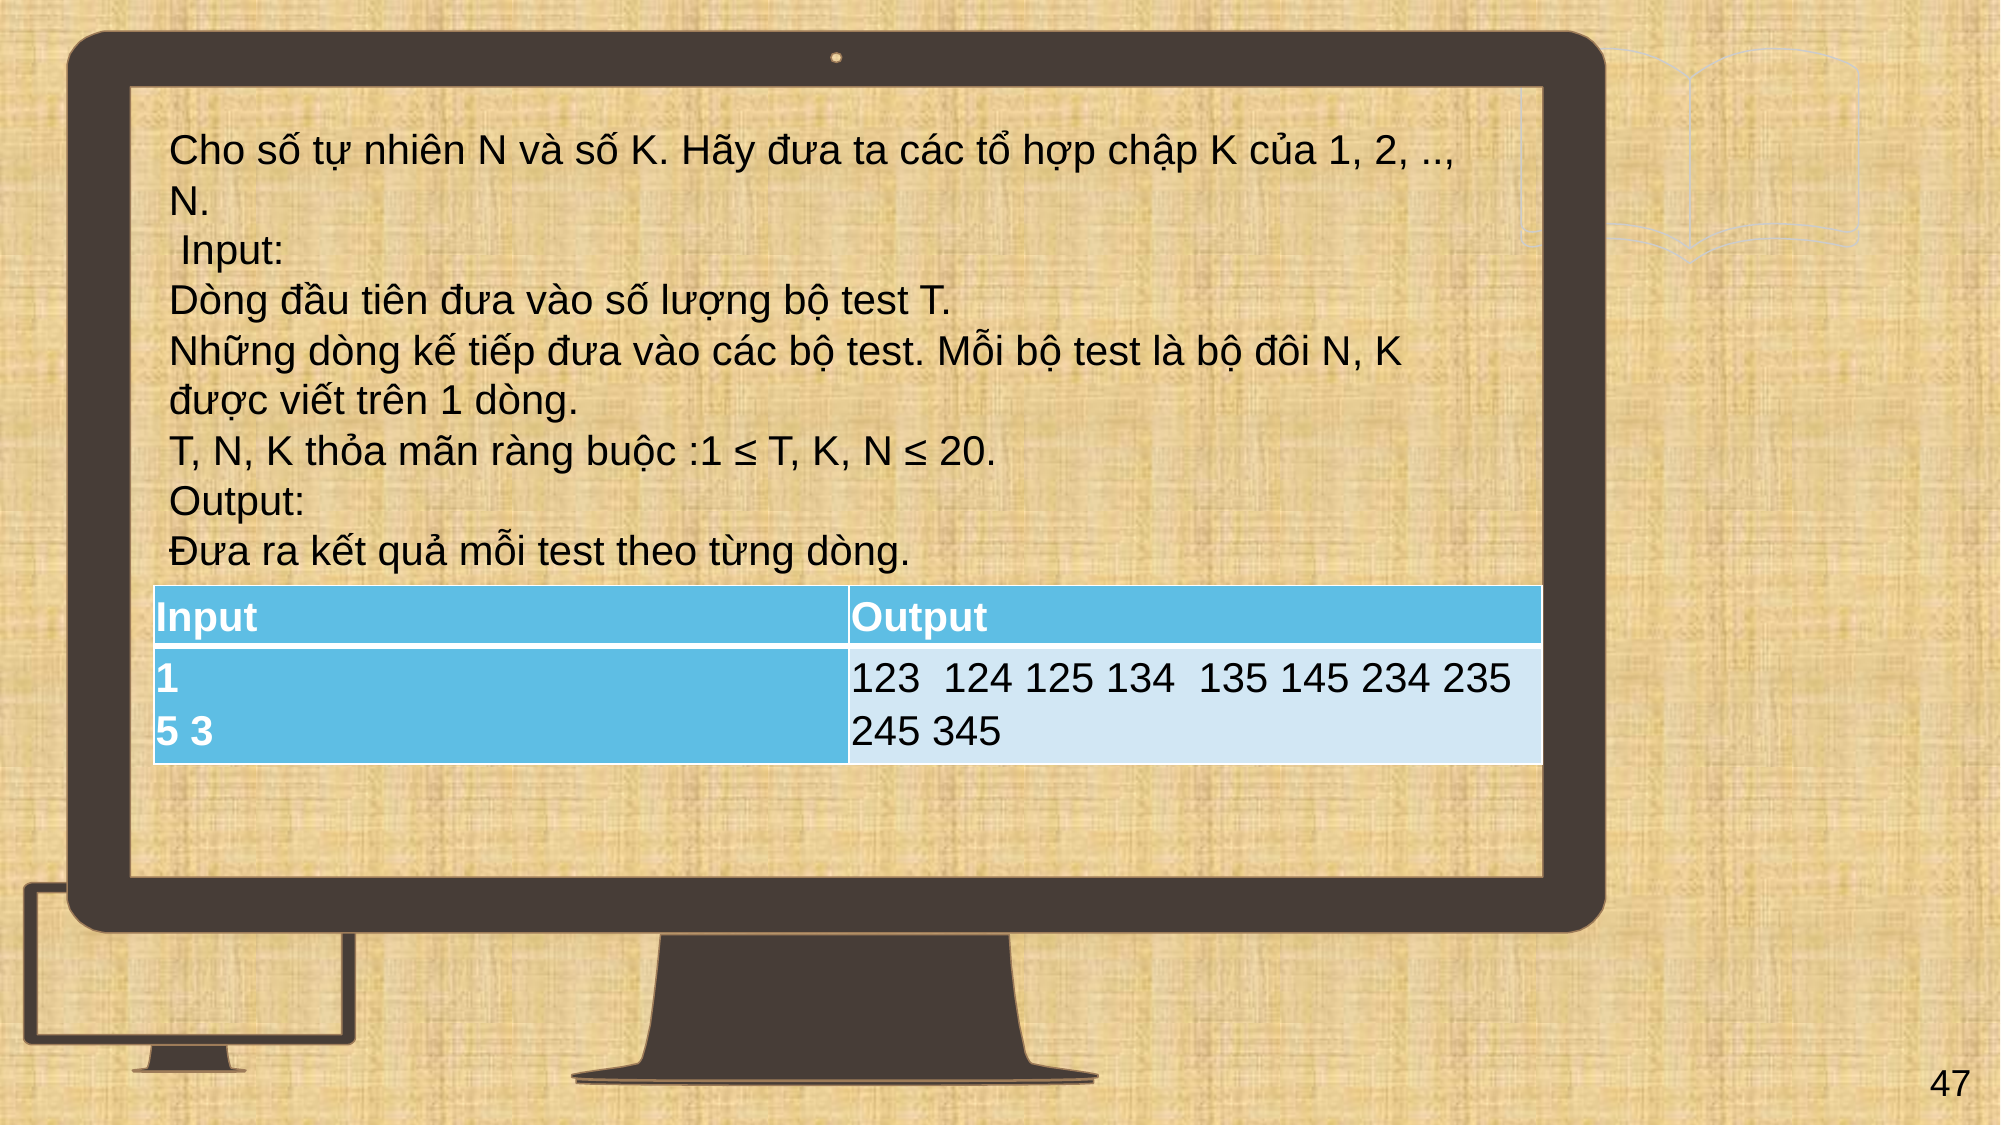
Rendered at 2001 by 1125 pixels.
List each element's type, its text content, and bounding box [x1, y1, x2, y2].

text_box [67, 31, 1606, 933]
table_header Input [155, 586, 848, 643]
picture [0, 0, 2001, 1125]
slide_number 47 [1871, 1038, 1992, 1125]
table_cell 1 5 3 [155, 649, 848, 763]
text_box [1521, 48, 1859, 264]
table_cell 123 124 125 134 135 145 234 235 245 345 [850, 649, 1541, 763]
text_box [23, 882, 356, 1073]
text_box [374, 581, 1296, 585]
text_box Cho số tự nhiên N và số K. Hãy đưa ta các tổ hợp chập K của 1, 2, .., N. Input: Dòng đầu tiên đưa vào số lượng bộ test T. Những dòng kế tiếp đưa vào các bộ test. Mỗi bộ test là bộ đôi N, K được viết trên 1 dòng. T, N, K thỏa mãn ràng buộc :1 ≤ T, K, N ≤ 20. Output: Đưa ra kết quả mỗi test theo từng dòng. [153, 115, 1496, 581]
table_header Output [850, 586, 1541, 643]
text_box [571, 934, 1099, 1086]
